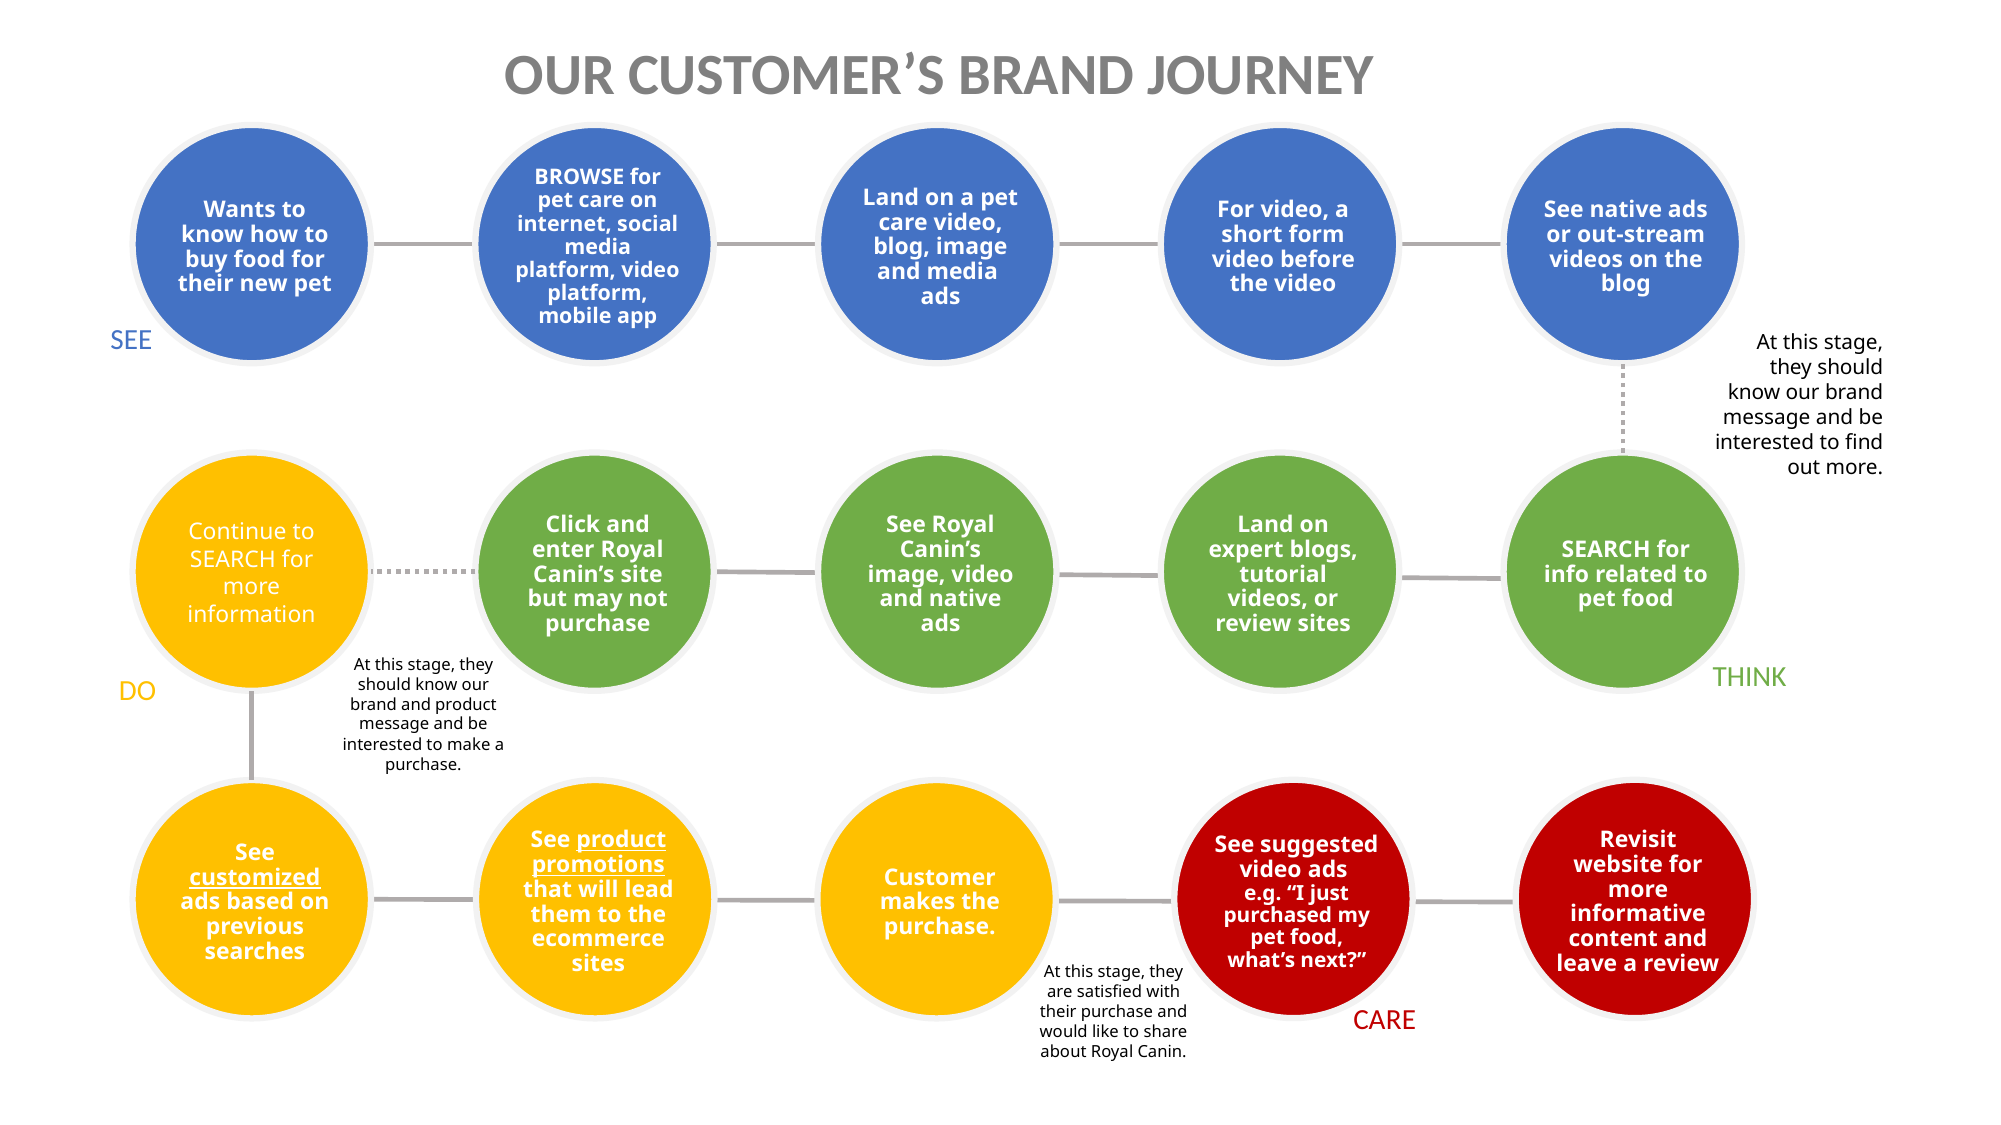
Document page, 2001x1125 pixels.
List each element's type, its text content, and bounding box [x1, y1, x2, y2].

text_box OUR CUSTOMER’S BRAND JOURNEY [489, 28, 1389, 114]
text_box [95, 124, 1898, 1070]
